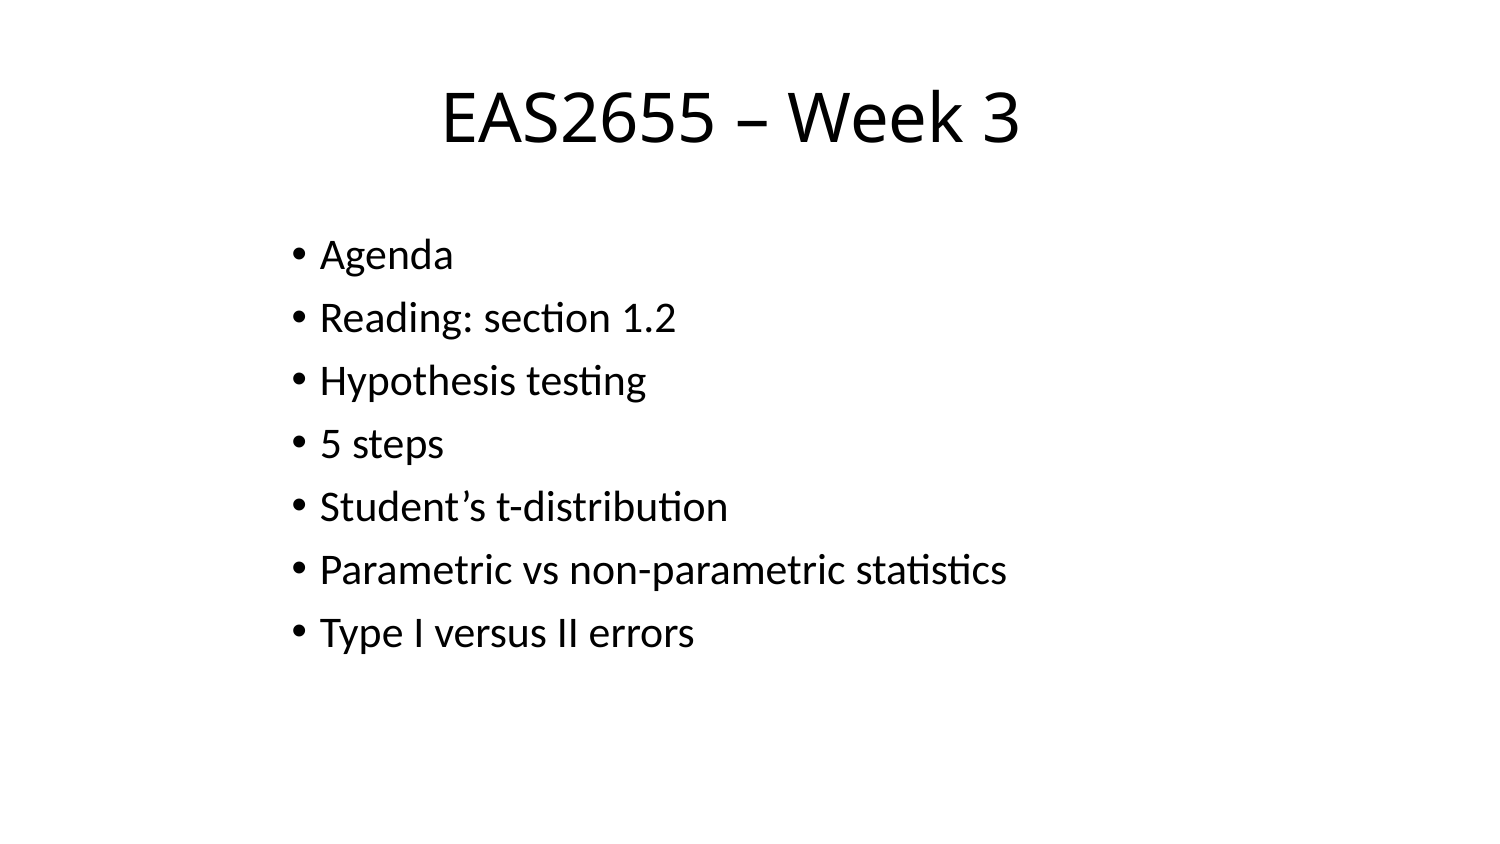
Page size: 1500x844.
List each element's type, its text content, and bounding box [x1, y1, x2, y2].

list Agenda Reading: section 1.2 Hypothesis testing 5 steps Student’s t-distribution Parametric vs non-parametric statistics Type I versus II errors [276, 224, 1272, 760]
title EAS2655 – Week 3 [233, 39, 1229, 203]
